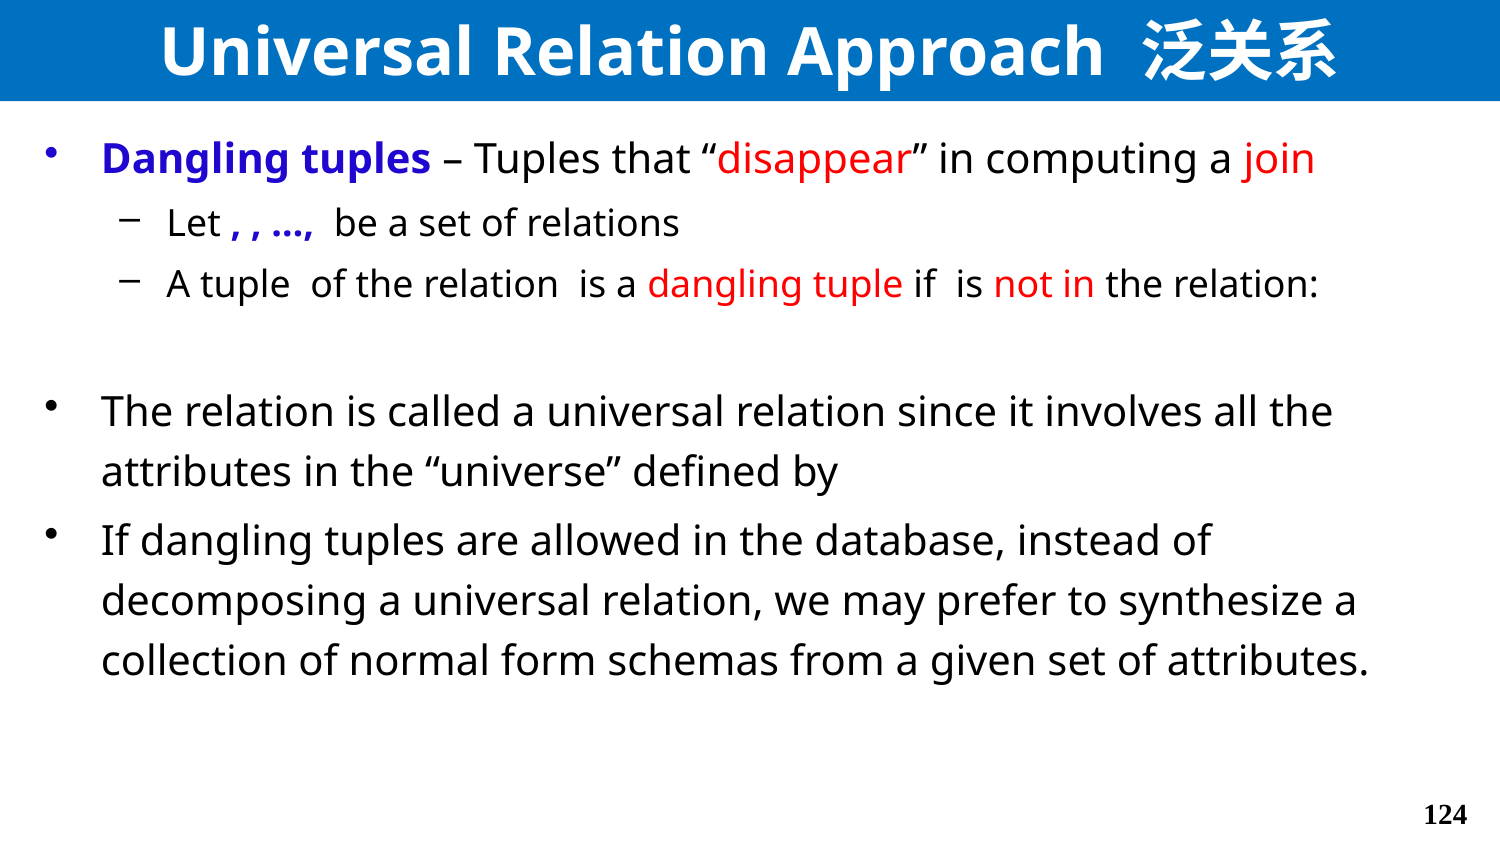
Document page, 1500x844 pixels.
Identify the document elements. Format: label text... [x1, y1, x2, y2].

title Universal Relation Approach 泛关系 [0, 0, 1500, 102]
